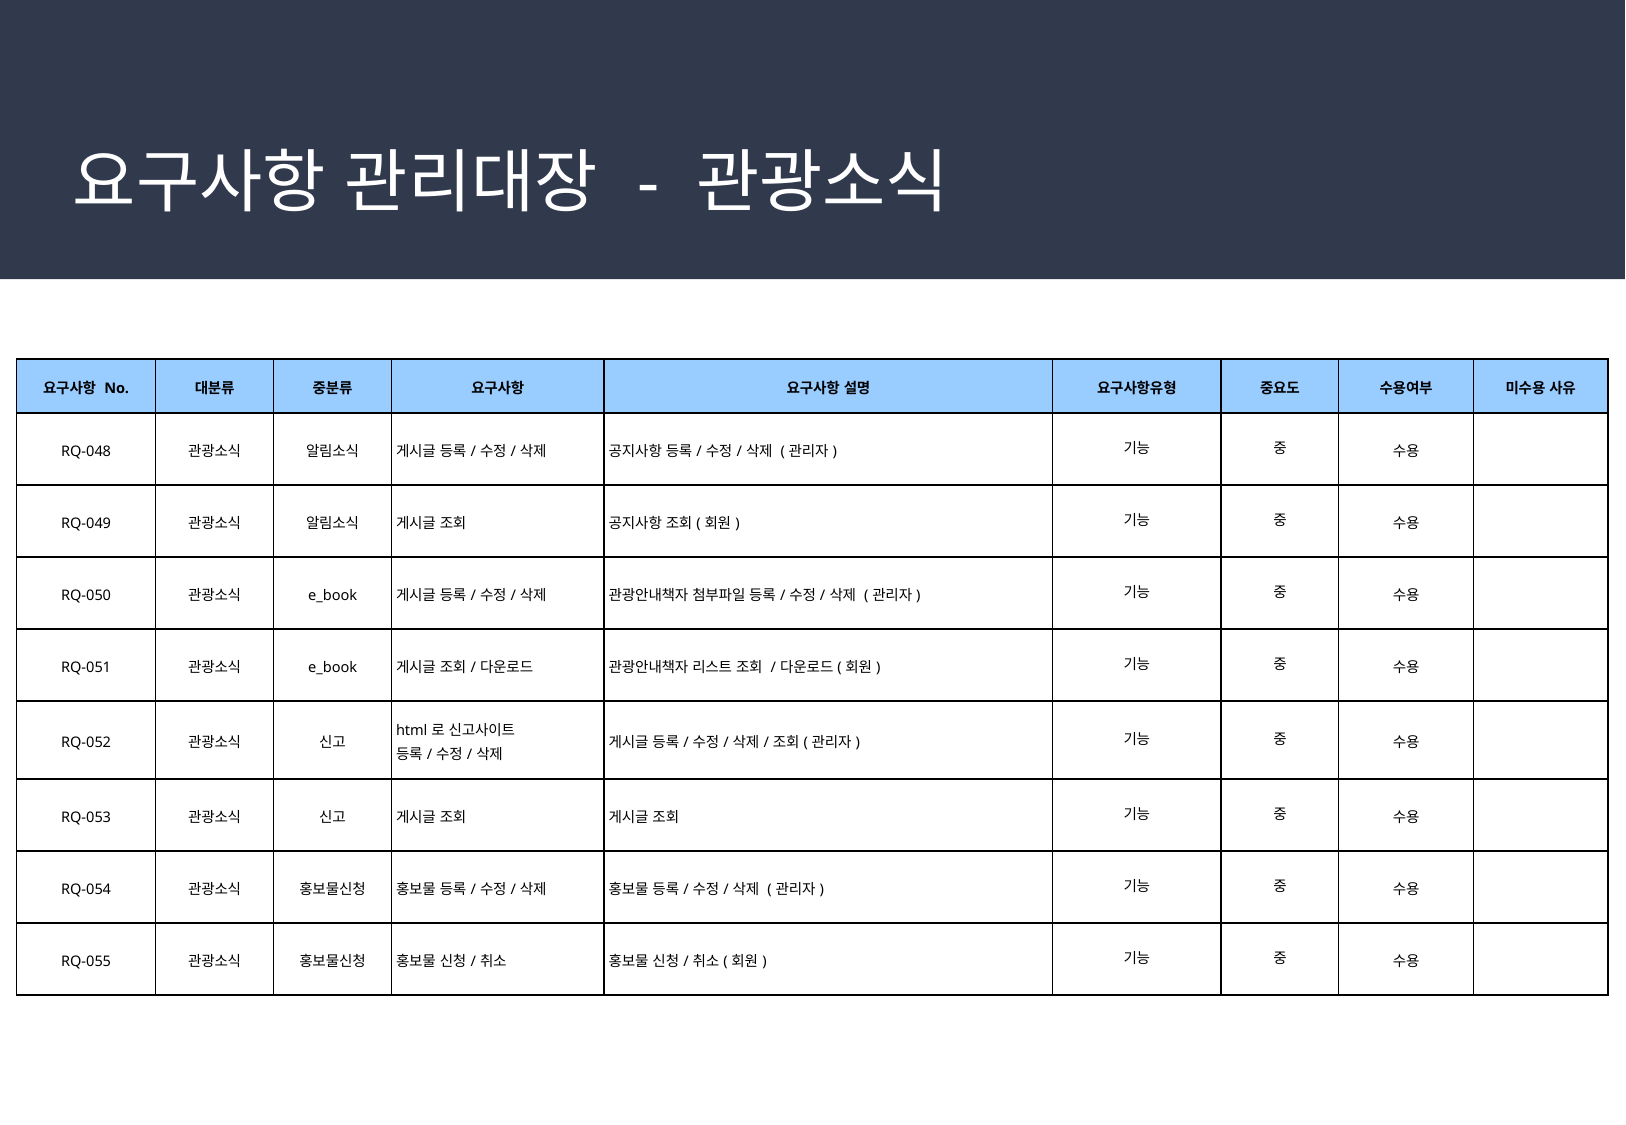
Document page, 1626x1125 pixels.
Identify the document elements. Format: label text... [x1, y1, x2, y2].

table_cell 공지사항 조회(회원) [605, 486, 1052, 556]
table_cell 공지사항 등록/수정/삭제 (관리자) [605, 414, 1052, 484]
table_cell 신고 [274, 780, 391, 850]
table_header 중분류 [274, 360, 391, 412]
table_cell 수용 [1339, 630, 1473, 700]
table_cell 관광소식 [156, 414, 273, 484]
table_cell 신고 [274, 702, 391, 778]
table_cell RQ-053 [17, 780, 155, 850]
table_header 대분류 [156, 360, 273, 412]
table_cell 알림소식 [274, 486, 391, 556]
table_cell 게시글 등록/수정/삭제/조회(관리자) [605, 702, 1052, 778]
table_cell RQ-048 [17, 414, 155, 484]
table_cell 게시글 등록/수정/삭제 [392, 558, 603, 628]
table_cell 수용 [1339, 414, 1473, 484]
table_cell 중 [1222, 924, 1338, 994]
table_cell 기능 [1053, 702, 1220, 778]
table_cell 홍보물 신청/취소 [392, 924, 603, 994]
table_cell 홍보물 신청/취소(회원) [605, 924, 1052, 994]
table_cell 관광안내책자 첨부파일 등록/수정/삭제 (관리자) [605, 558, 1052, 628]
table_cell 수용 [1339, 924, 1473, 994]
table_cell 관광소식 [156, 780, 273, 850]
table_cell 알림소식 [274, 414, 391, 484]
table_cell 게시글 등록/수정/삭제 [392, 414, 603, 484]
table_cell [1474, 852, 1607, 922]
table_cell 수용 [1339, 780, 1473, 850]
table_cell 중 [1222, 558, 1338, 628]
table_cell 기능 [1053, 852, 1220, 922]
table_cell 수용 [1339, 486, 1473, 556]
table_cell 게시글 조회 [392, 780, 603, 850]
table_cell 홍보물신청 [274, 852, 391, 922]
table_cell 홍보물 등록/수정/삭제 [392, 852, 603, 922]
table_cell 수용 [1339, 702, 1473, 778]
table_cell 게시글 조회 [605, 780, 1052, 850]
table_header 중요도 [1222, 360, 1338, 412]
table_cell 기능 [1053, 486, 1220, 556]
table_cell [1474, 702, 1607, 778]
table_cell e_book [274, 630, 391, 700]
table_cell 관광소식 [156, 852, 273, 922]
table_cell 게시글 조회 [392, 486, 603, 556]
table_cell 기능 [1053, 414, 1220, 484]
table_cell 중 [1222, 630, 1338, 700]
table_cell 관광소식 [156, 558, 273, 628]
table_cell [1474, 414, 1607, 484]
table_cell 관광안내책자 리스트 조회 /다운로드(회원) [605, 630, 1052, 700]
table_header 요구사항유형 [1053, 360, 1220, 412]
table_cell 홍보물 등록/수정/삭제 (관리자) [605, 852, 1052, 922]
table_cell 수용 [1339, 852, 1473, 922]
table_cell [1474, 630, 1607, 700]
table_cell 기능 [1053, 780, 1220, 850]
table_header 요구사항 No. [17, 360, 155, 412]
table_cell html로 신고사이트 등록/수정/삭제 [392, 702, 603, 778]
table_cell e_book [274, 558, 391, 628]
table_cell 수용 [1339, 558, 1473, 628]
table_cell [1474, 780, 1607, 850]
table_cell RQ-054 [17, 852, 155, 922]
table_cell 중 [1222, 702, 1338, 778]
table_cell RQ-049 [17, 486, 155, 556]
table_cell RQ-052 [17, 702, 155, 778]
table_cell 게시글 조회/다운로드 [392, 630, 603, 700]
table_cell RQ-055 [17, 924, 155, 994]
table_header 요구사항 설명 [605, 360, 1052, 412]
table_cell [1474, 558, 1607, 628]
table_cell [1474, 486, 1607, 556]
table_cell 관광소식 [156, 630, 273, 700]
table_cell 기능 [1053, 630, 1220, 700]
table_cell 홍보물신청 [274, 924, 391, 994]
table_cell 기능 [1053, 924, 1220, 994]
table_cell 중 [1222, 780, 1338, 850]
table_header 미수용 사유 [1474, 360, 1607, 412]
table_cell 중 [1222, 414, 1338, 484]
table_cell RQ-050 [17, 558, 155, 628]
table_cell RQ-051 [17, 630, 155, 700]
table_cell 관광소식 [156, 702, 273, 778]
table_header 요구사항 [392, 360, 603, 412]
title 요구사항 관리대장 - 관광소식 [55, 109, 1570, 246]
table_header 수용여부 [1339, 360, 1473, 412]
table_cell 중 [1222, 486, 1338, 556]
table_cell 중 [1222, 852, 1338, 922]
table_cell 기능 [1053, 558, 1220, 628]
table_cell [1474, 924, 1607, 994]
table_cell 관광소식 [156, 924, 273, 994]
table_cell 관광소식 [156, 486, 273, 556]
